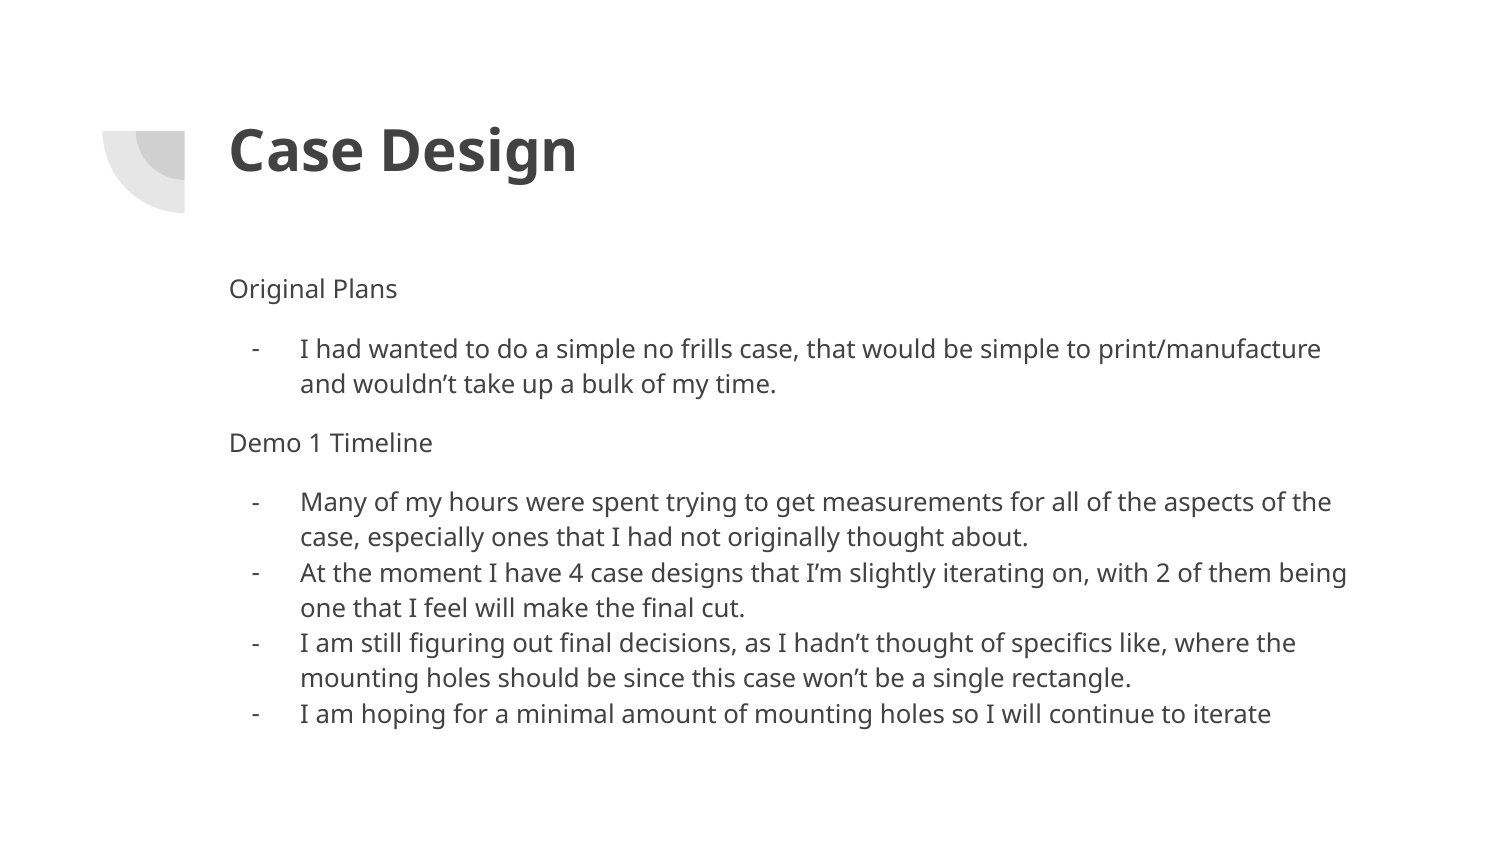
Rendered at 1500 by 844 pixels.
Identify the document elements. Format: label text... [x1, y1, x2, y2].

list Original Plans I had wanted to do a simple no frills case, that would be simple to print/manufacture and wouldn’t take up a bulk of my time. Demo 1 Timeline Many of my hours were spent trying to get measurements for all of the aspects of the case, especially ones that I had not originally thought about. At the moment I have 4 case designs that I’m slightly iterating on, with 2 of them being one that I feel will make the final cut. I am still figuring out final decisions, as I hadn’t thought of specifics like, where the mounting holes should be since this case won’t be a single rectangle. I am hoping for a minimal amount of mounting holes so I will continue to iterate [213, 253, 1368, 744]
title Case Design [213, 98, 1368, 253]
